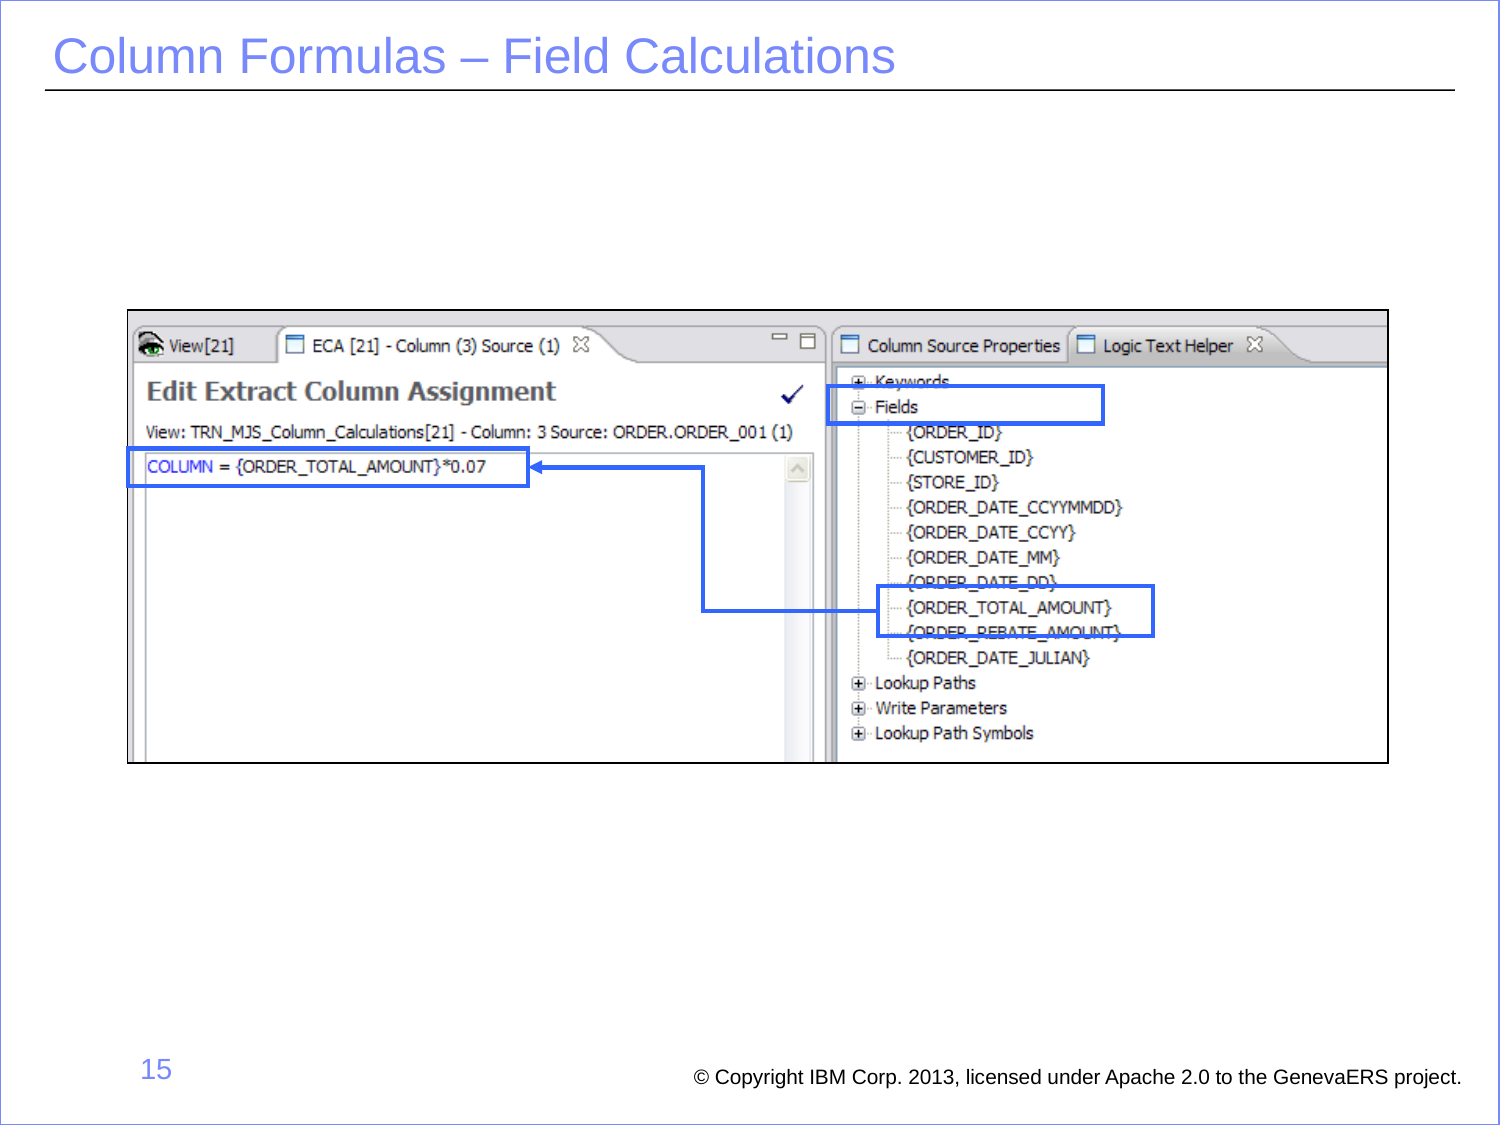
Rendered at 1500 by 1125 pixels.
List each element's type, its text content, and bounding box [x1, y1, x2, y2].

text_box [530, 466, 876, 612]
title Column Formulas – Field Calculations [37, 22, 1321, 113]
picture [127, 310, 1388, 763]
slide_number 15 [37, 1046, 188, 1125]
